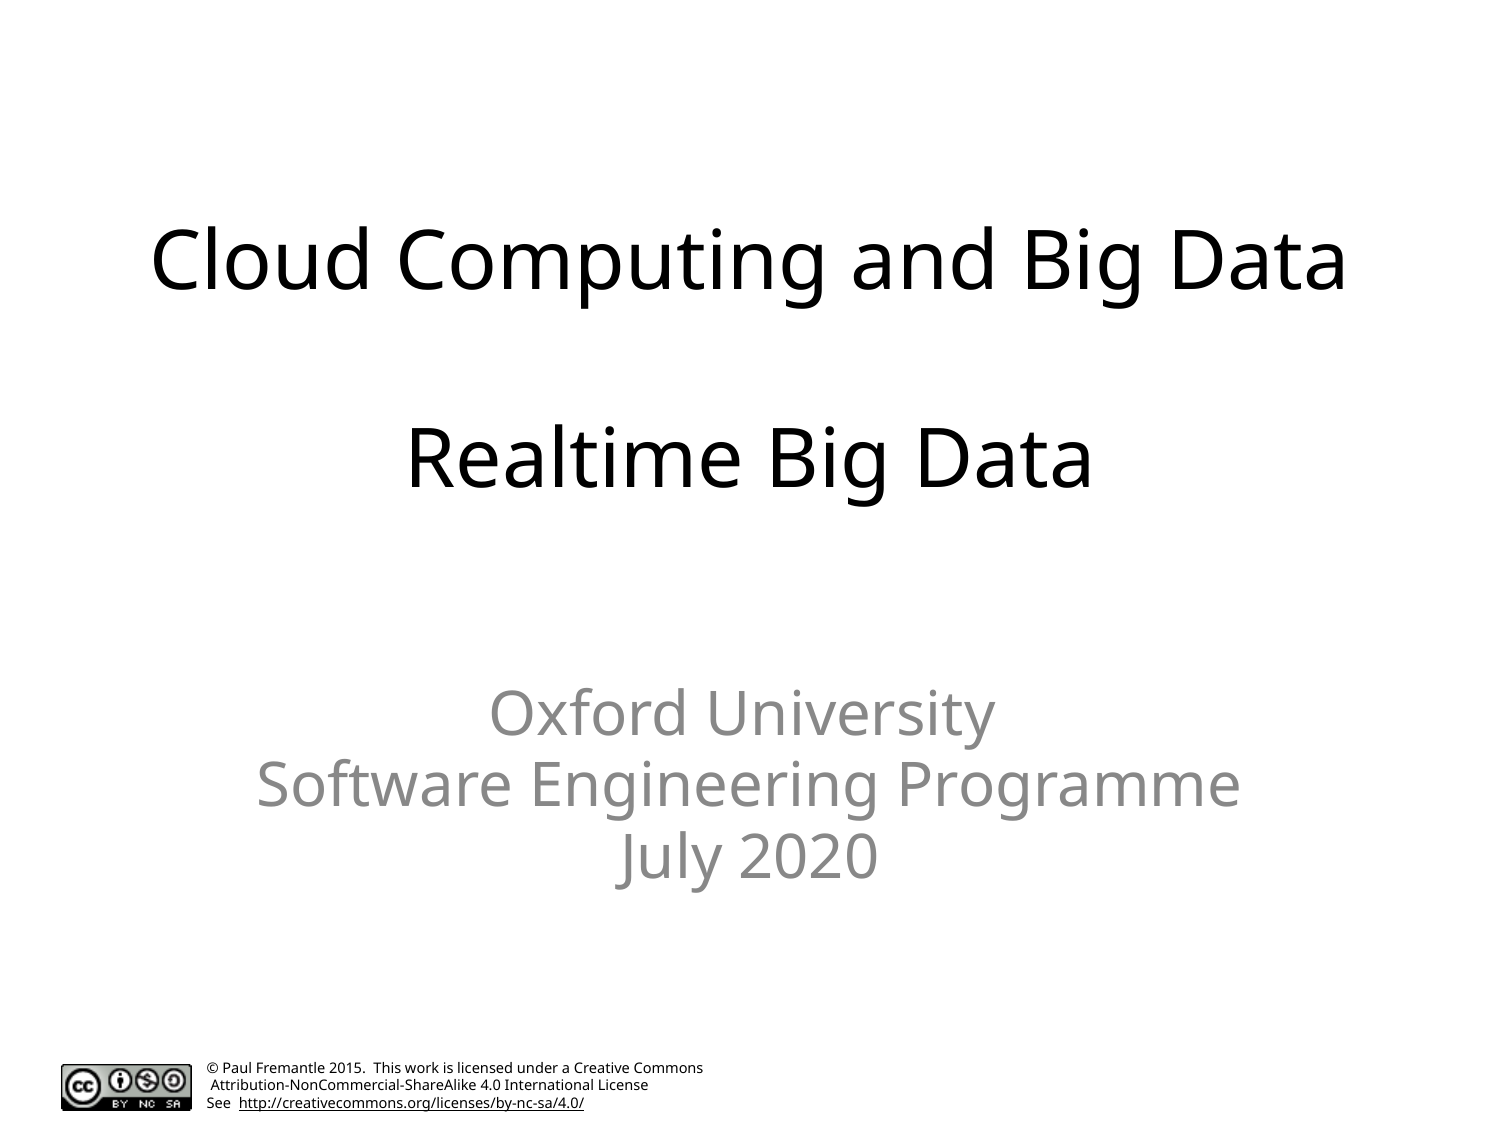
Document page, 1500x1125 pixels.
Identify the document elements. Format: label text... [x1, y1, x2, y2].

picture [61, 1064, 192, 1111]
title Cloud Computing and Big Data Realtime Big Data [112, 202, 1388, 444]
subtitle Oxford University Software Engineering Programme July 2020 [225, 682, 1275, 971]
